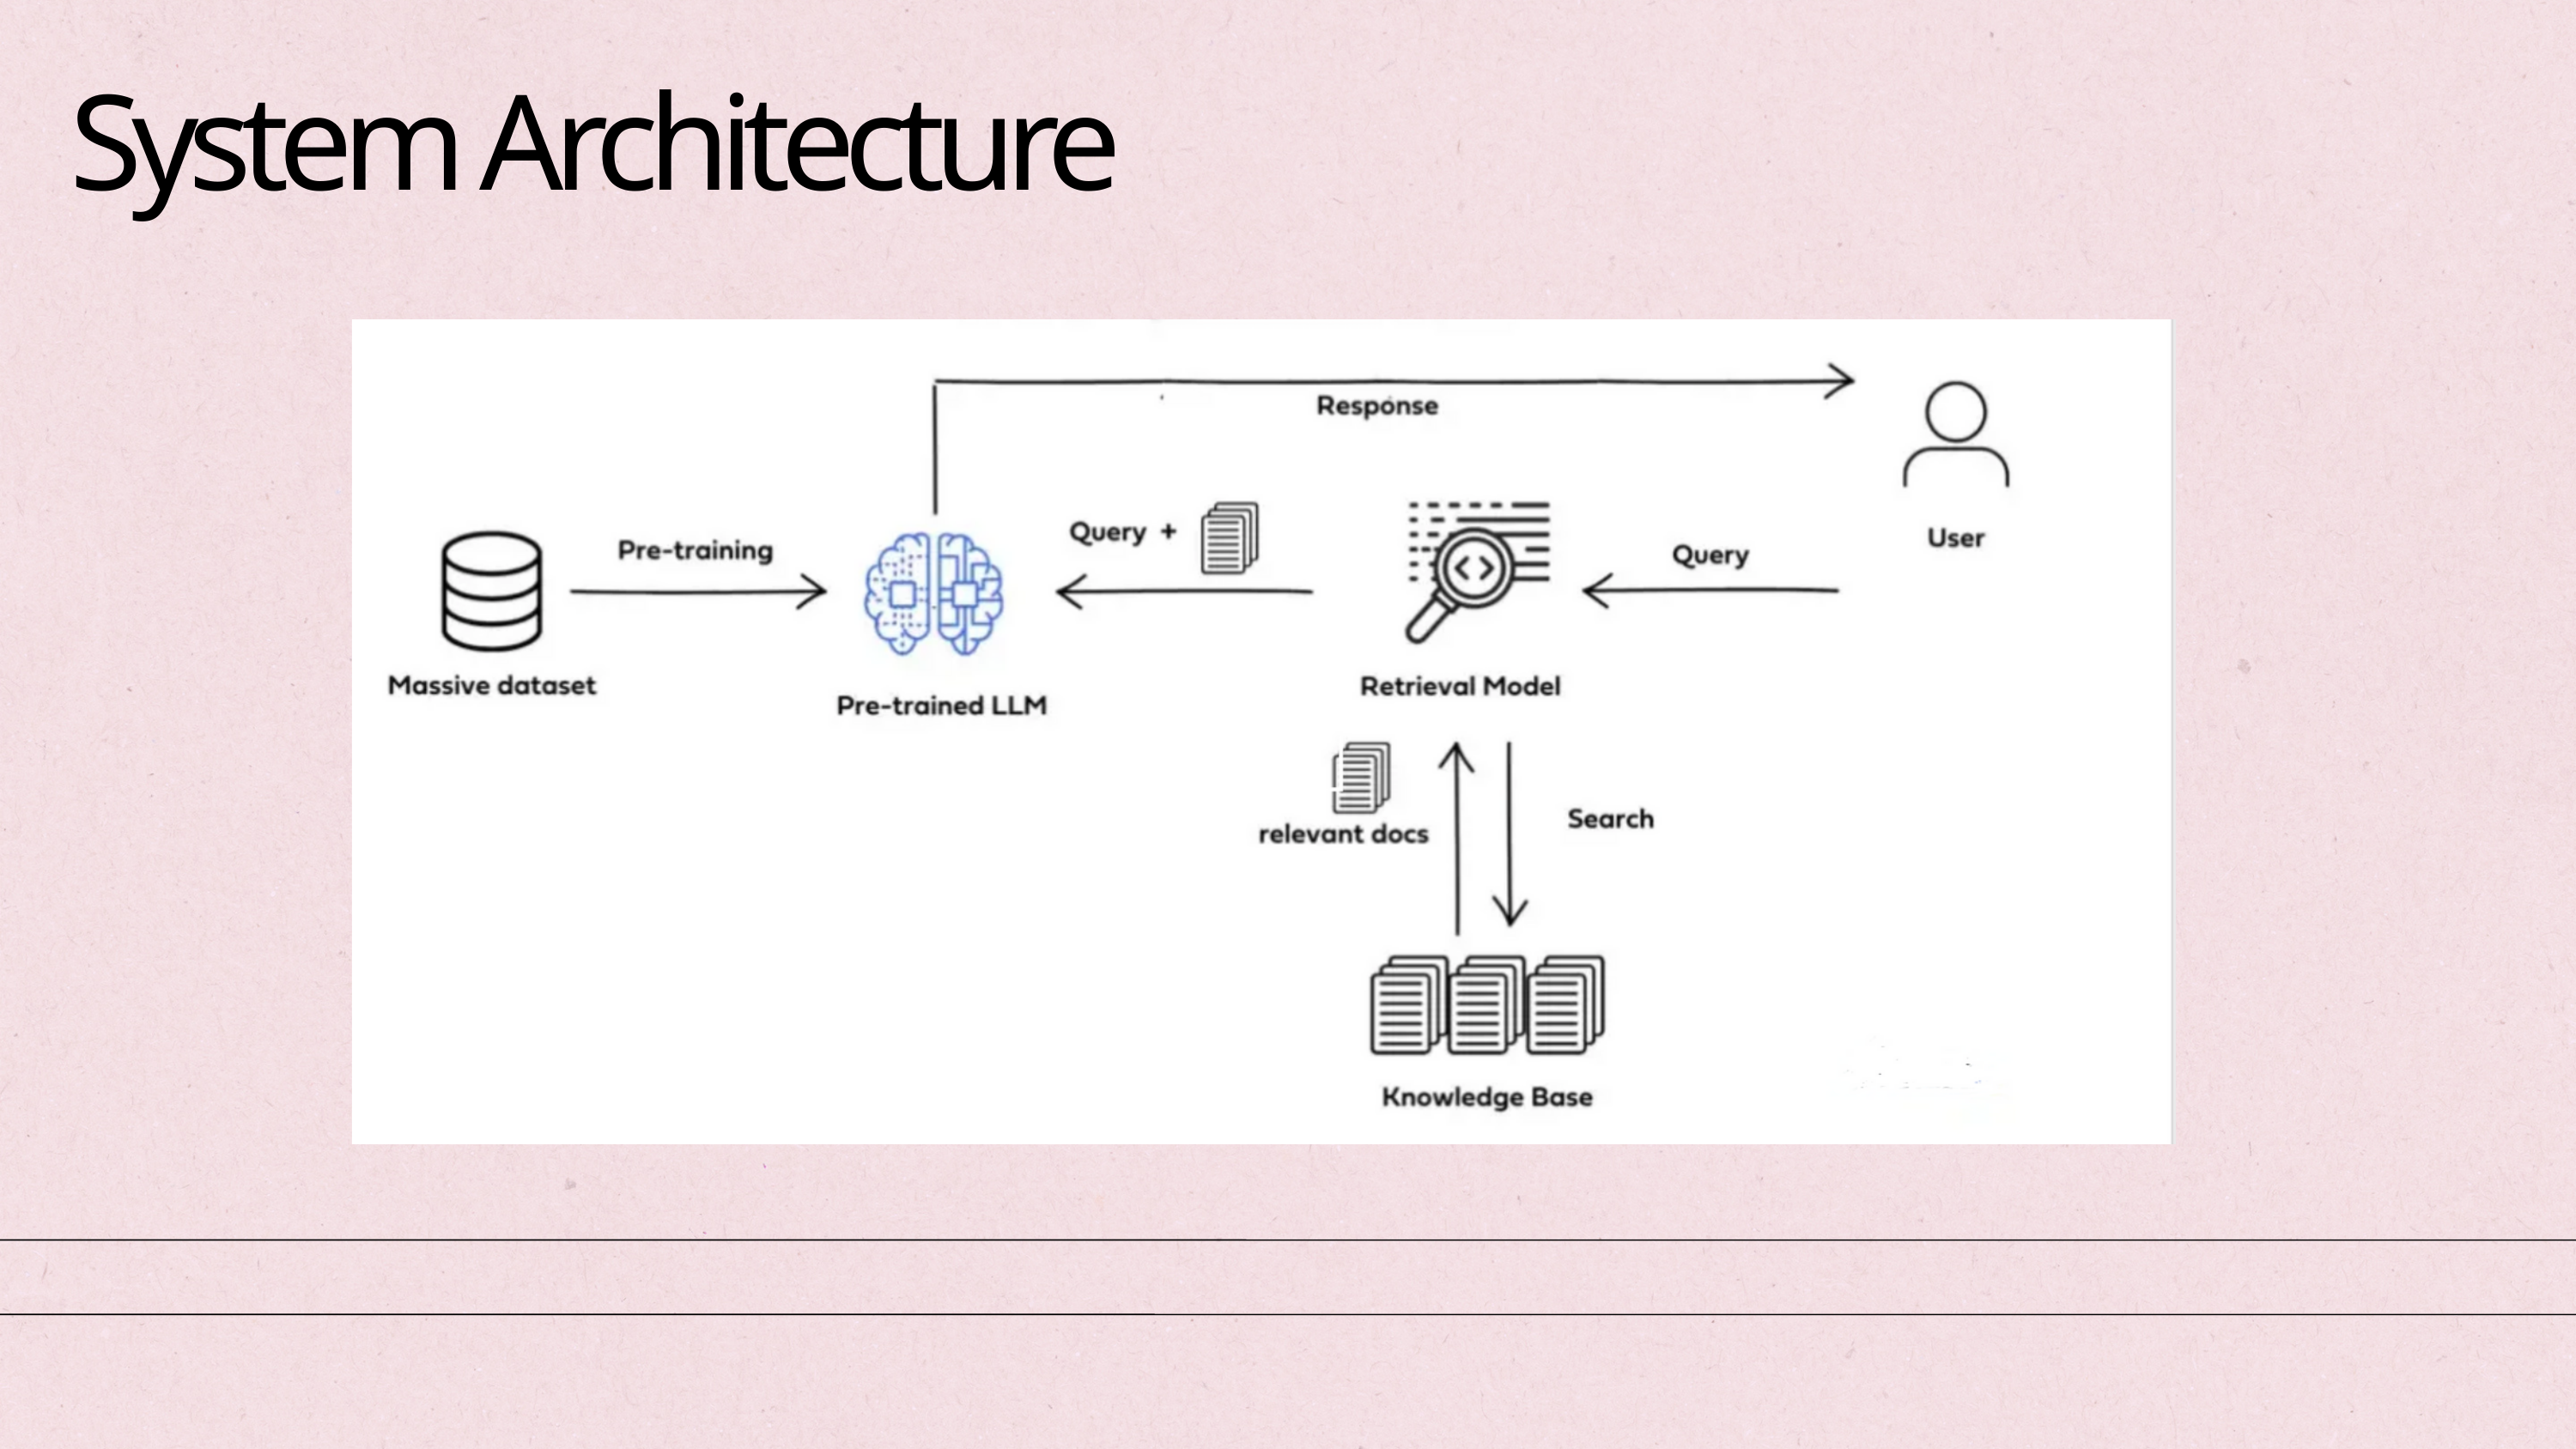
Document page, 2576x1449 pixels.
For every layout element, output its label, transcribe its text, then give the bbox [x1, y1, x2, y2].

text_box System Architecture [70, 84, 1655, 217]
text_box [0, 0, 2576, 1240]
text_box [351, 319, 2177, 1144]
text_box [0, 1240, 2576, 1314]
text_box [0, 1315, 2576, 1449]
